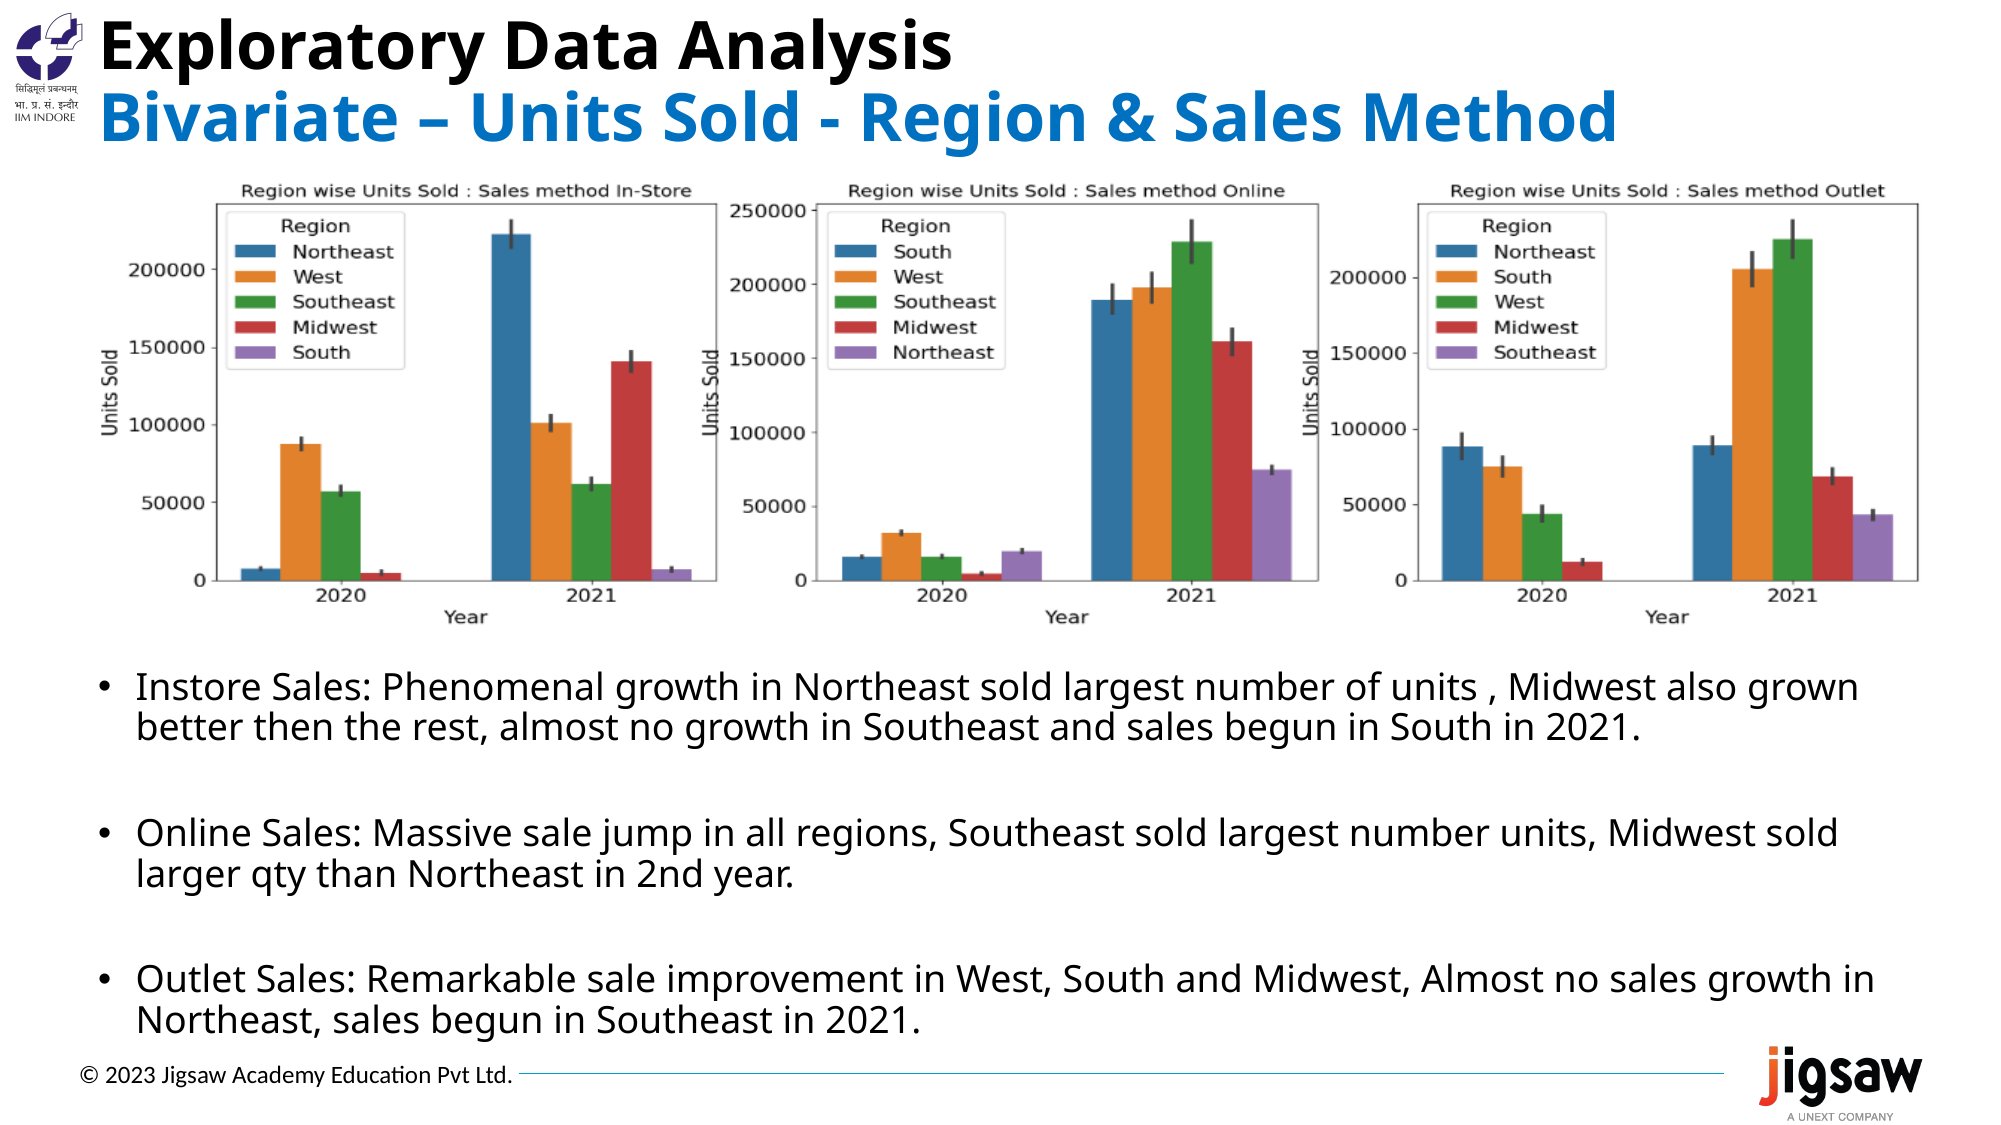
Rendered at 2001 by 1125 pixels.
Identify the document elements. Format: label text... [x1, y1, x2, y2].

picture [82, 166, 1956, 657]
picture [14, 12, 83, 122]
text_box Instore Sales: Phenomenal growth in Northeast sold largest number of units , Midwest also grown better then the rest, almost no growth in Southeast and sales begun in South in 2021. Online Sales: Massive sale jump in all regions, Southeast sold largest number units, Midwest sold larger qty than Northeast in 2nd year. Outlet Sales: Remarkable sale improvement in West, South and Midwest, Almost no sales growth in Northeast, sales begun in Southeast in 2021. [83, 660, 1956, 1124]
text_box Exploratory Data Analysis Bivariate – Units Sold - Region & Sales Method [83, 1, 1873, 166]
